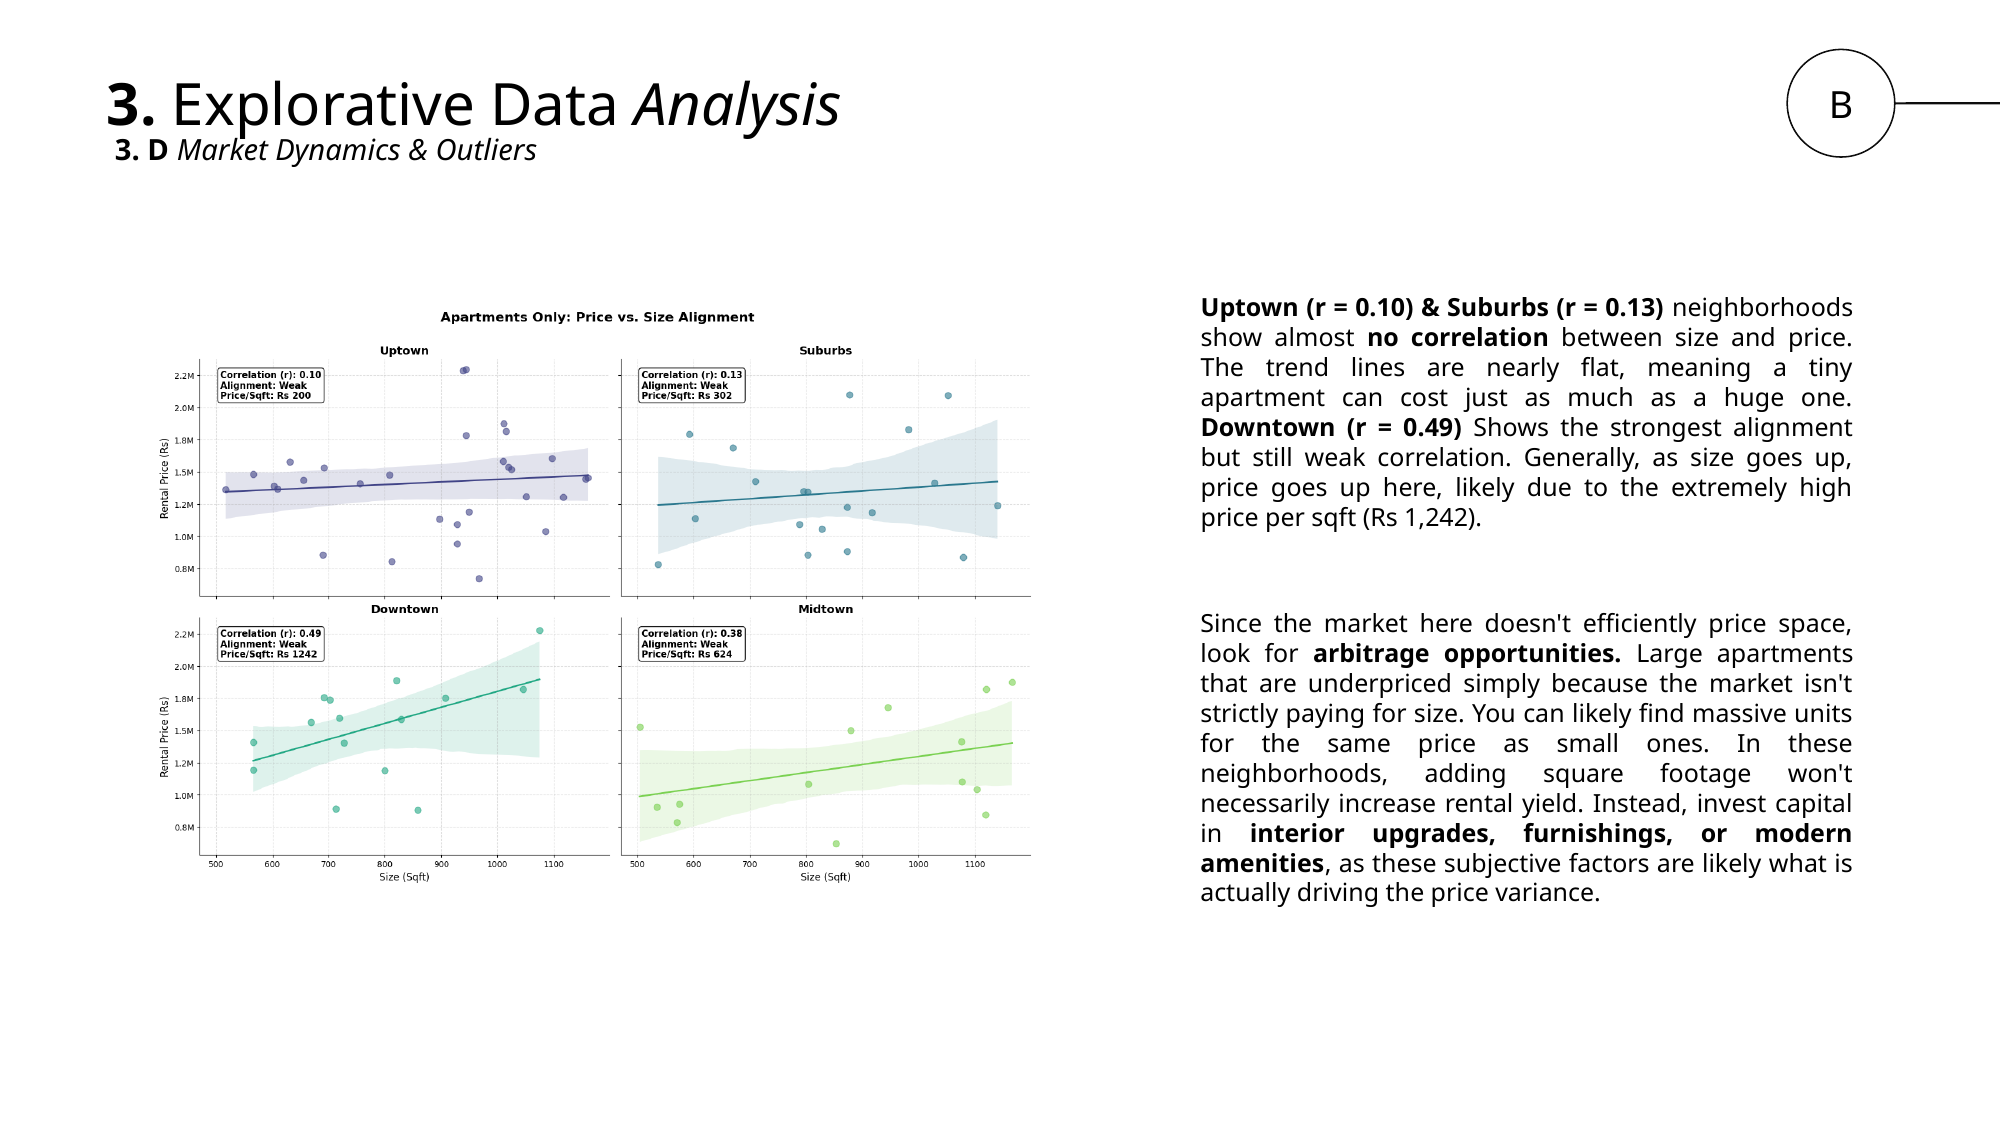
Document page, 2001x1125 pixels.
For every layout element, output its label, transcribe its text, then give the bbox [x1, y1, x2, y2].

text_box 3. D Market Dynamics & Outliers [100, 117, 1101, 174]
text_box 3. Explorative Data Analysis [92, 25, 1082, 145]
text_box B [1785, 47, 1897, 159]
text_box Uptown (r = 0.10) & Suburbs (r = 0.13) neighborhoods show almost no correlation between size and price. The trend lines are nearly flat, meaning a tiny apartment can cost just as much as a huge one. Downtown (r = 0.49) Shows the strongest alignment but still weak correlation. Generally, as size goes up, price goes up here, likely due to the extremely high price per sqft (Rs 1,242). [1185, 283, 1869, 539]
text_box Since the market here doesn't efficiently price space, look for arbitrage opportunities. Large apartments that are underpriced simply because the market isn't strictly paying for size. You can likely find massive units for the same price as small ones. In these neighborhoods, adding square footage won't necessarily increase rental yield. Instead, invest capital in interior upgrades, furnishings, or modern amenities, as these subjective factors are likely what is actually driving the price variance. [1185, 600, 1869, 915]
picture [153, 305, 1036, 889]
